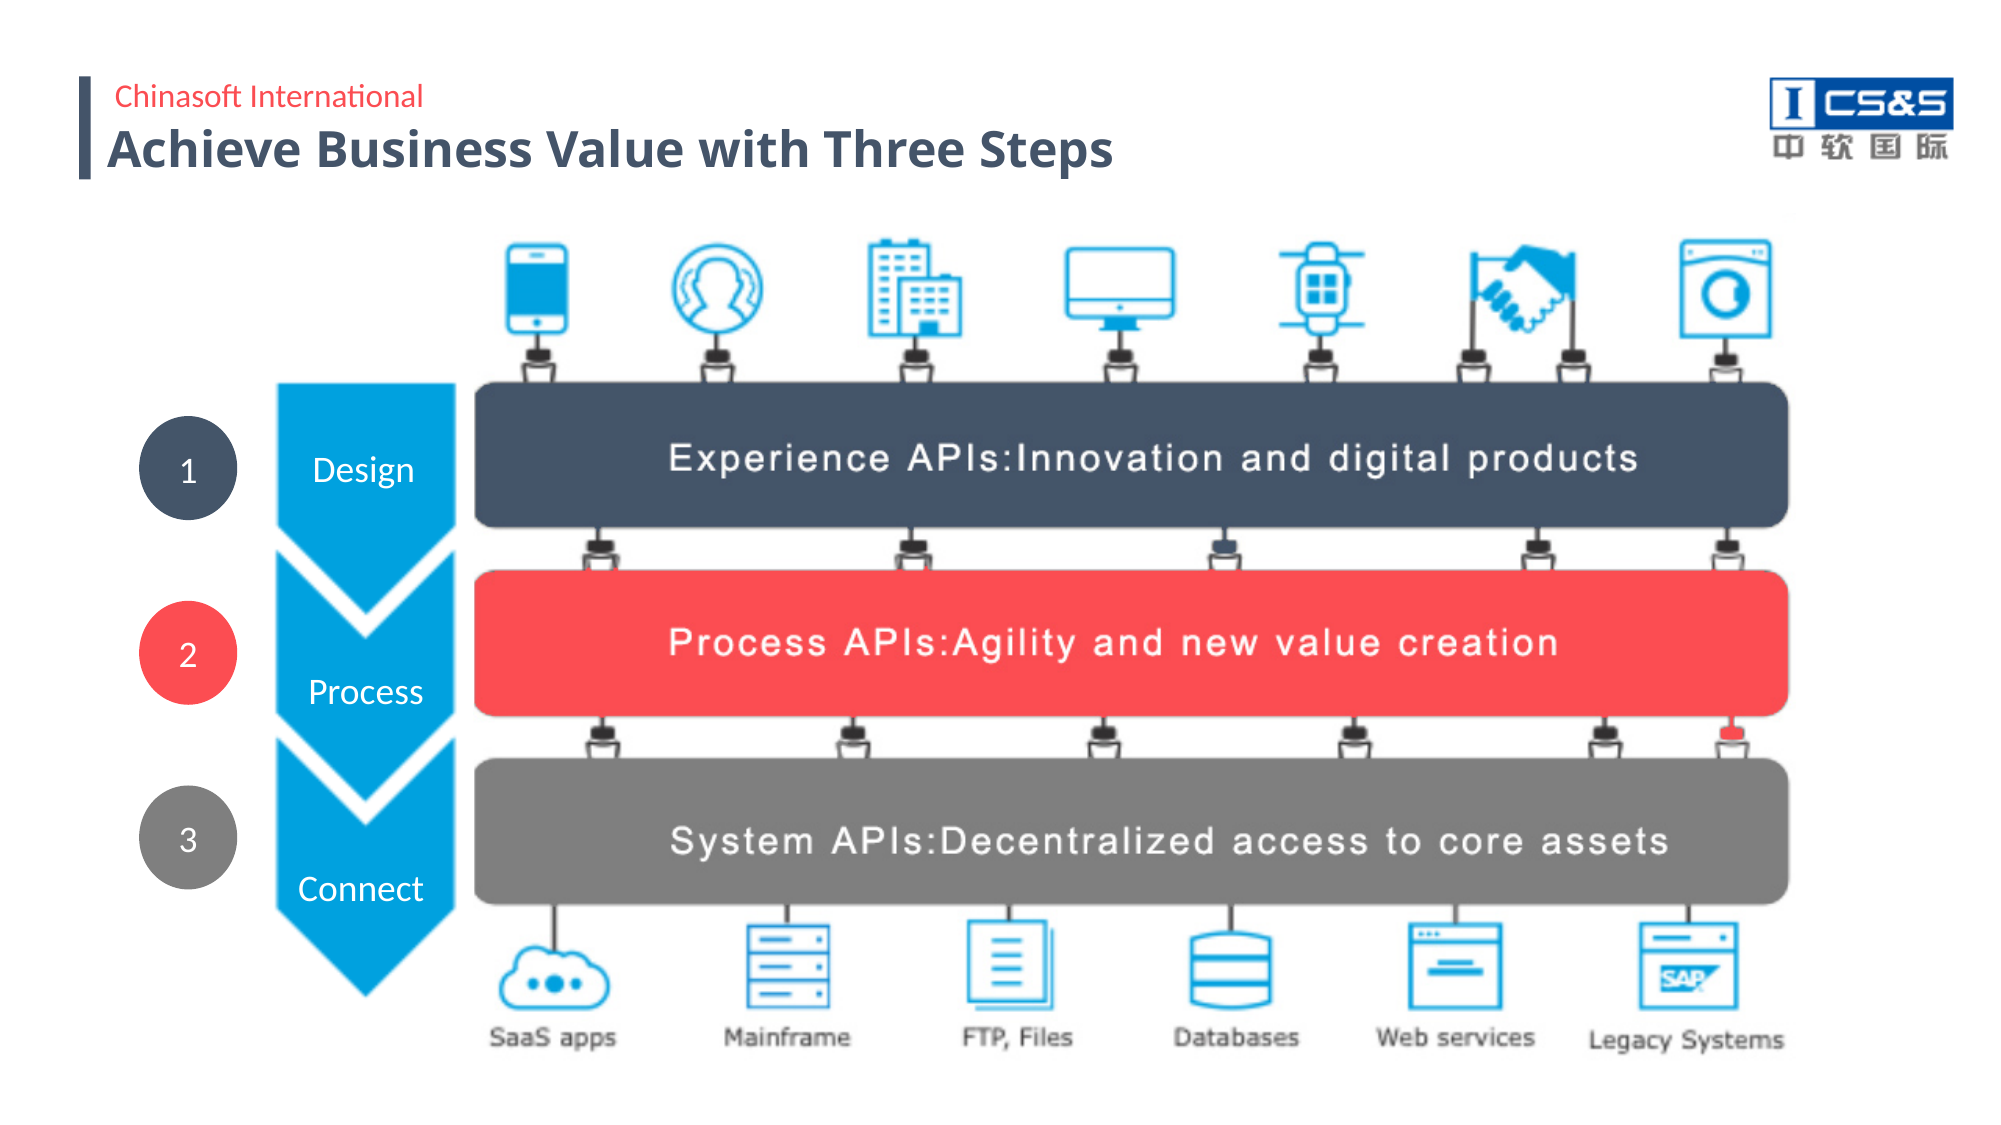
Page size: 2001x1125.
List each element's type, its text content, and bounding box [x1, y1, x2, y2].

picture [1767, 59, 1958, 177]
picture [262, 364, 472, 1008]
text_box 1 [138, 415, 238, 521]
text_box 3 [138, 784, 238, 890]
picture [473, 213, 1796, 1065]
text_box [79, 66, 1871, 186]
text_box 2 [138, 600, 238, 706]
